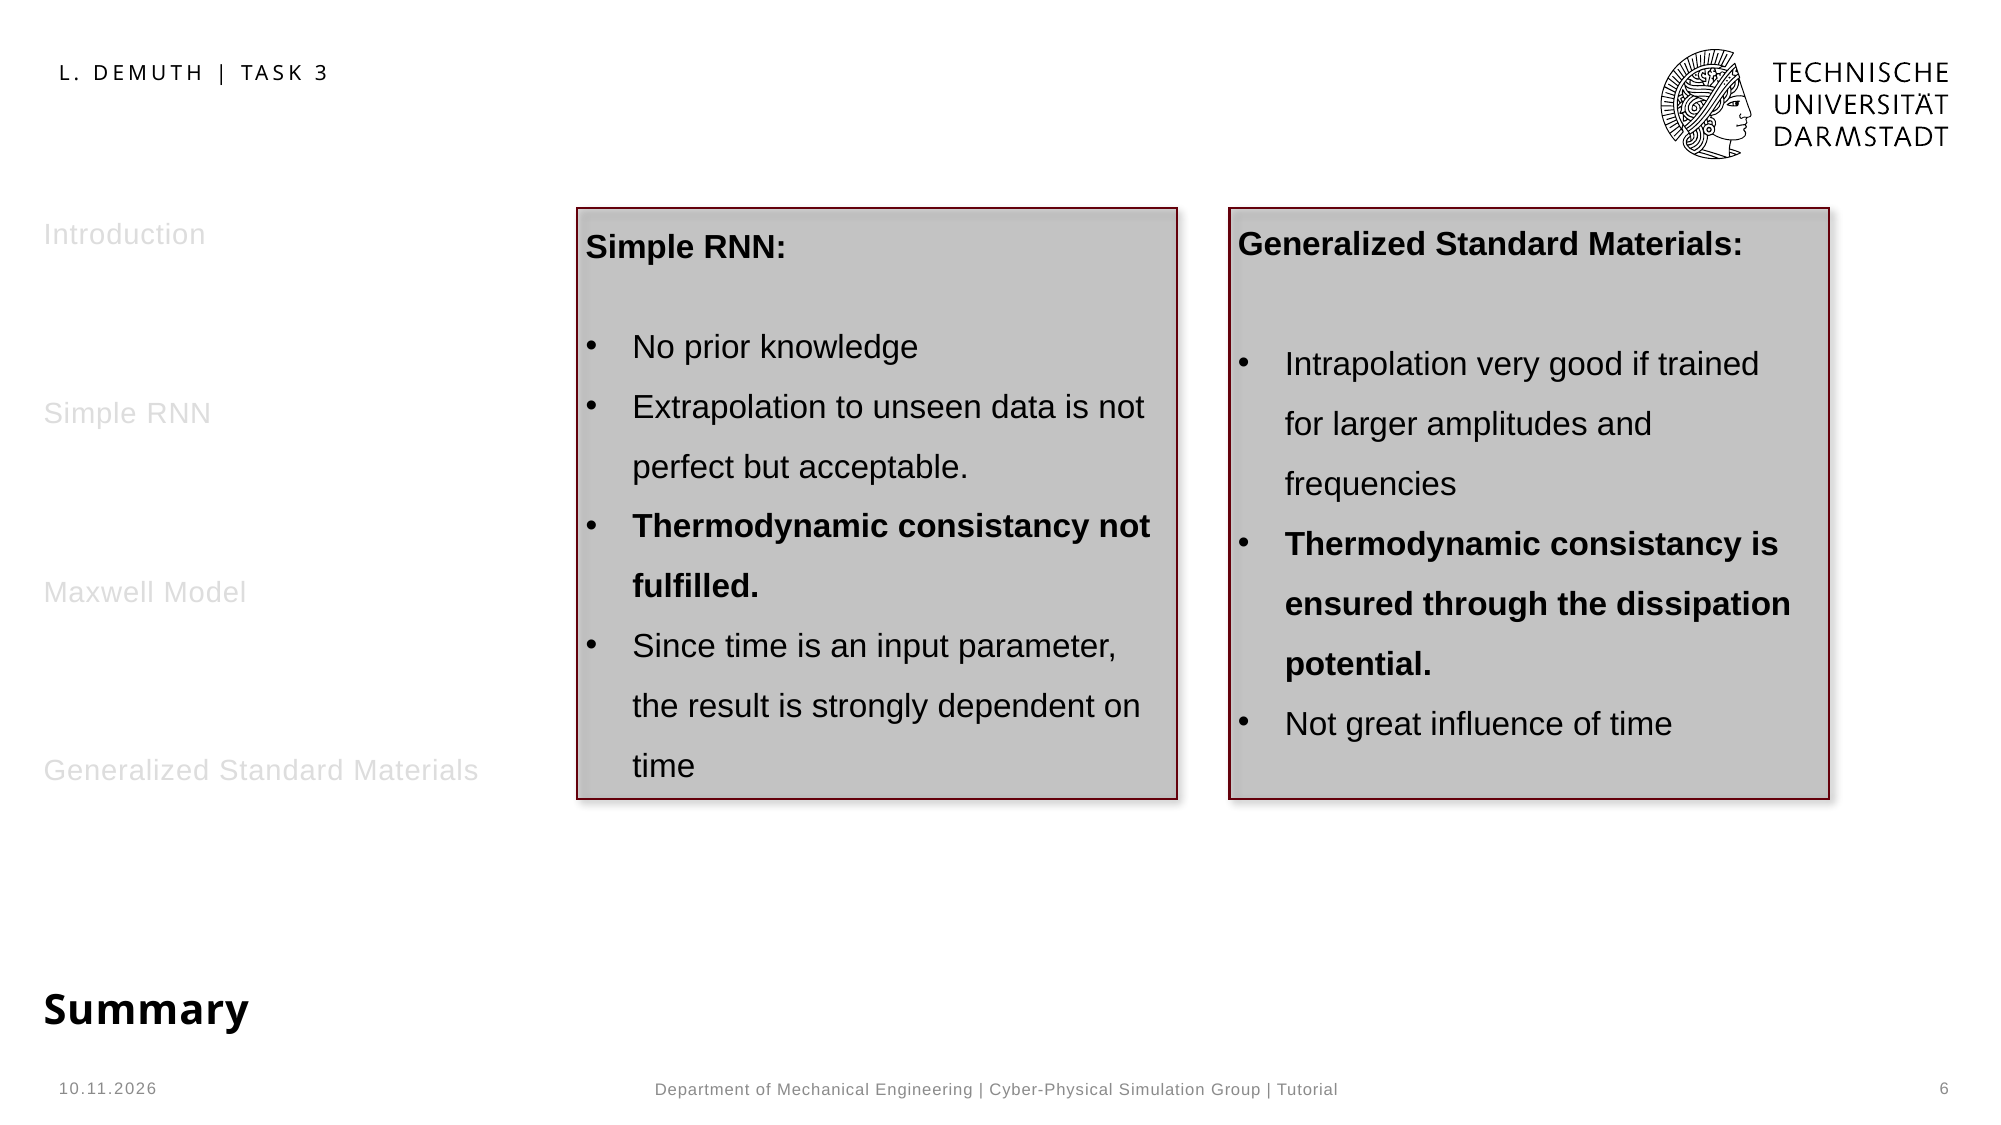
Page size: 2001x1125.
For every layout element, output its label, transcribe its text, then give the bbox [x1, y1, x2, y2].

list Introduction Simple RNN Maxwell Model Generalized Standard Materials Summary [43, 92, 571, 1071]
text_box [1223, 208, 1829, 799]
footer L. Demuth | Task 3 [59, 59, 1532, 91]
slide_number 6 [1708, 1075, 1949, 1106]
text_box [570, 208, 1177, 900]
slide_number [59, 1075, 296, 1106]
